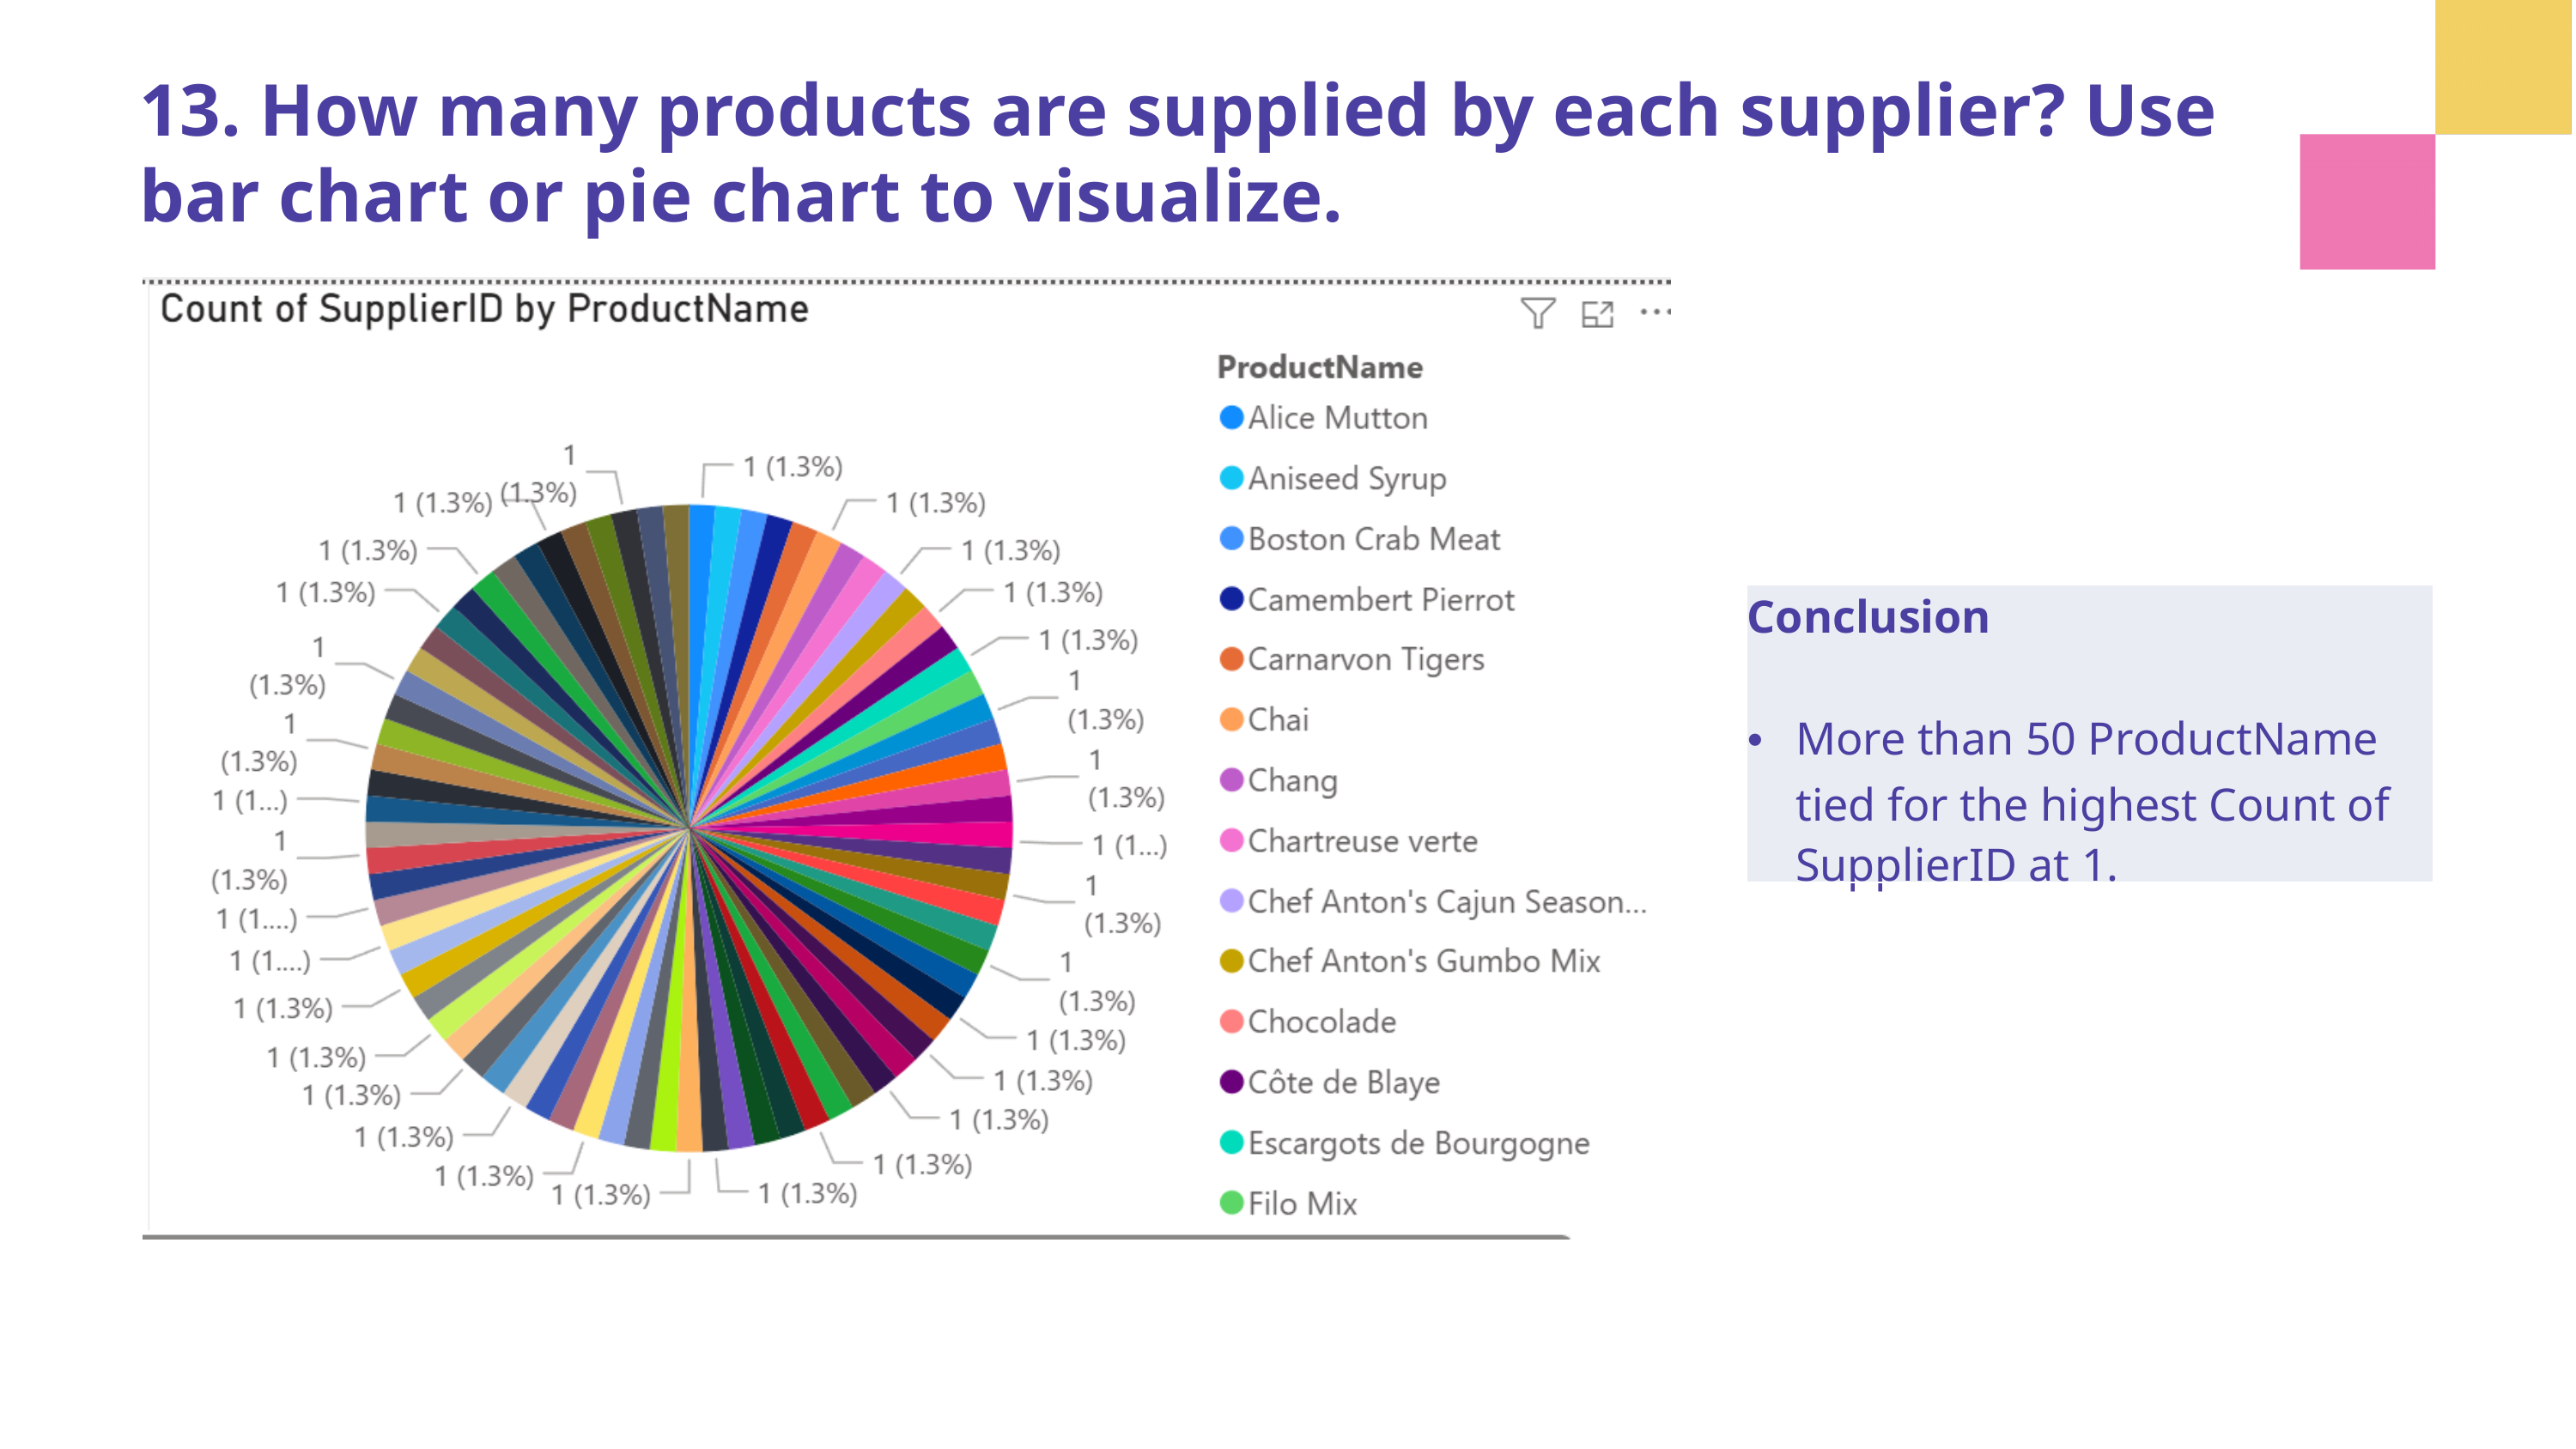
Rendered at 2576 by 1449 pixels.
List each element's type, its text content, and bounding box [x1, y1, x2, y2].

text_box 13. How many products are supplied by each supplier? Use bar chart or pie chart to visualize. [139, 64, 2265, 322]
picture [142, 277, 1672, 1240]
table_header Conclusion ﻿More than 50 ProductName tied for the highest Count of SupplierID at 1.﻿ [1747, 585, 2433, 882]
text_box [2300, 0, 2576, 270]
